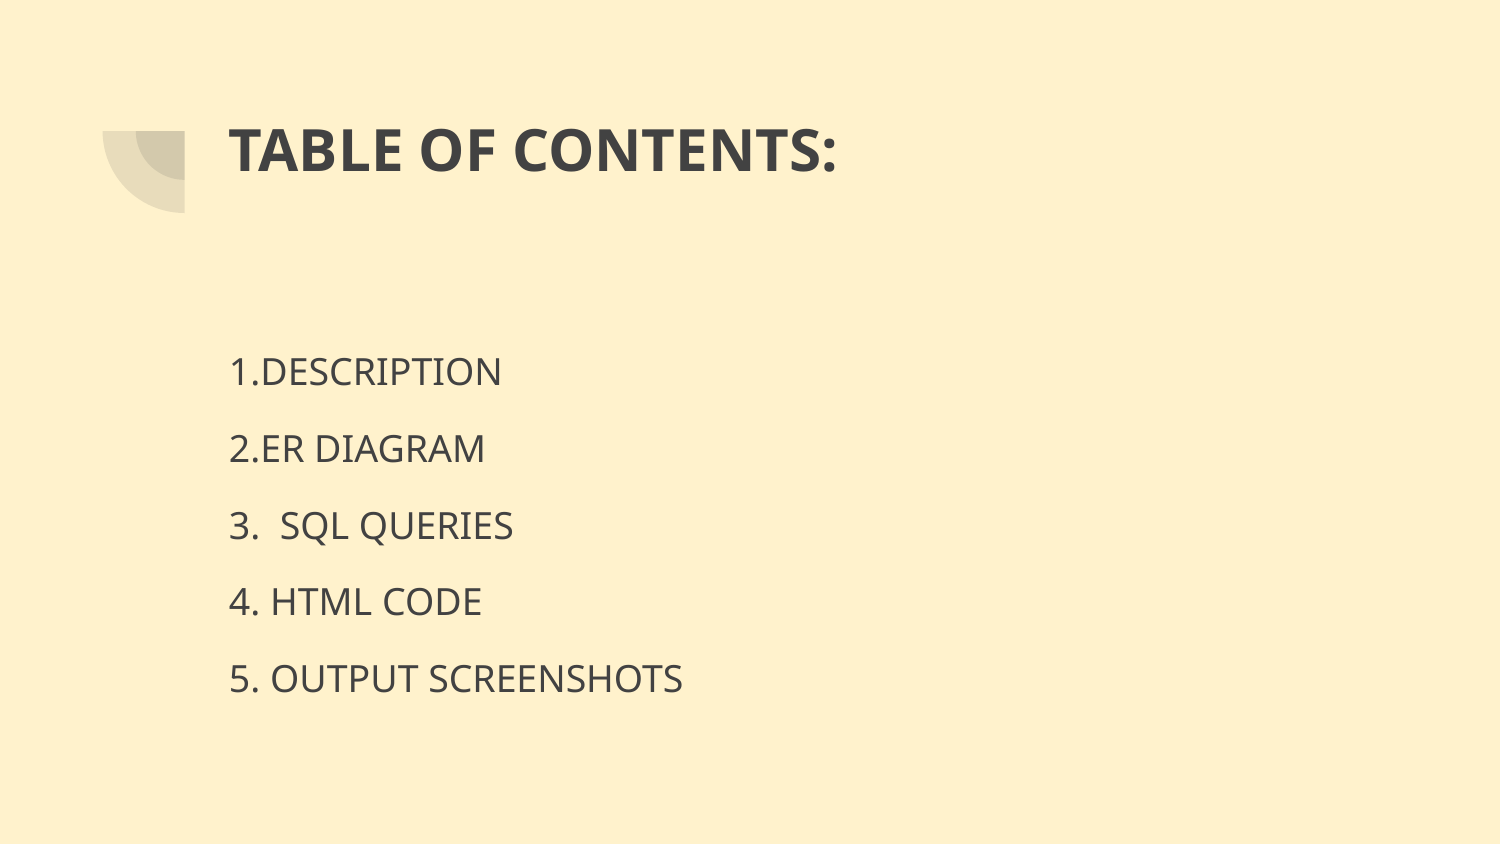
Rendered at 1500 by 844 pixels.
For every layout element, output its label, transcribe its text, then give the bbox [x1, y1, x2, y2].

list 1.DESCRIPTION 2.ER DIAGRAM 3. SQL QUERIES 4. HTML CODE 5. OUTPUT SCREENSHOTS [213, 326, 1368, 744]
title TABLE OF CONTENTS: [213, 98, 1368, 263]
